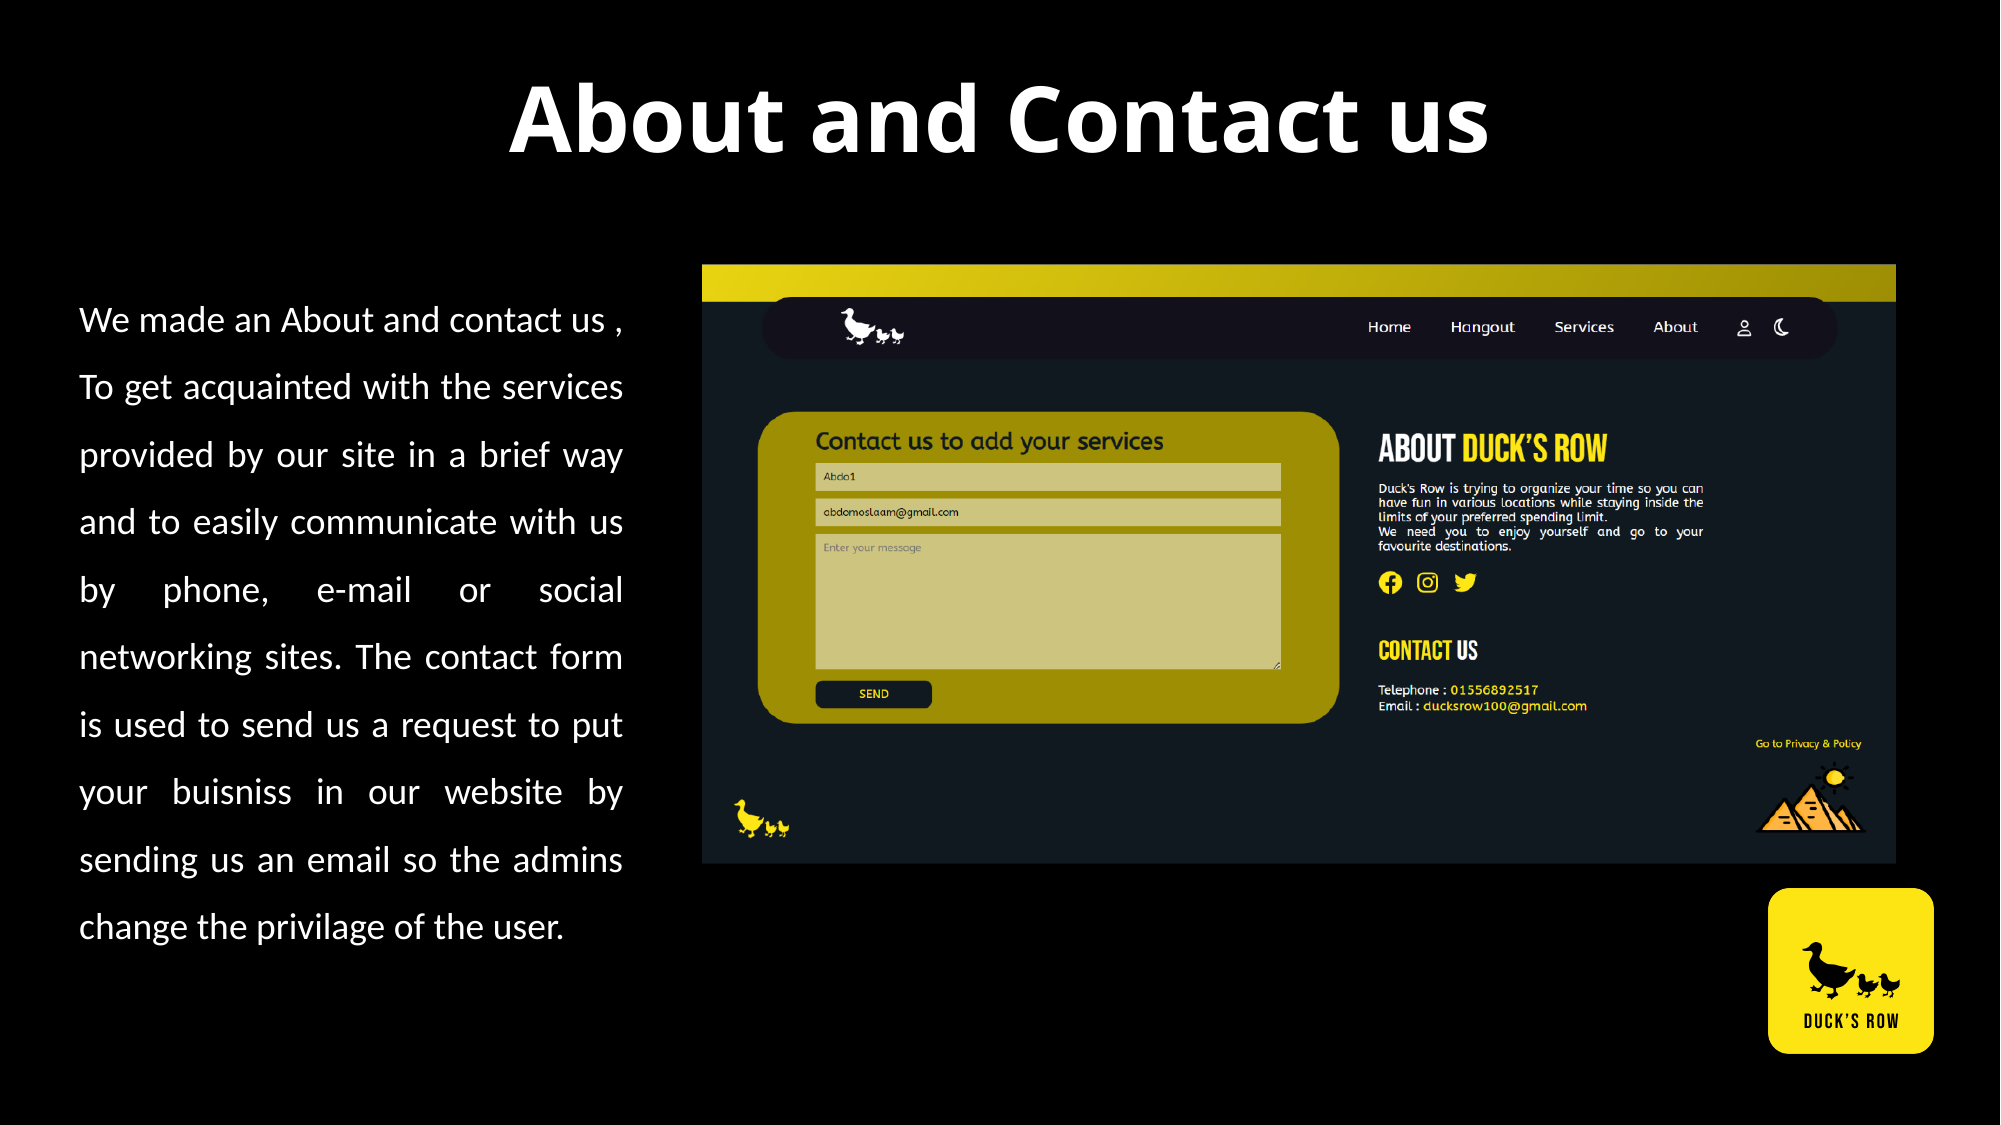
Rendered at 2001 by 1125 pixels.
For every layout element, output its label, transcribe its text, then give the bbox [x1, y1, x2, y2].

title About and Contact us [450, 20, 1550, 180]
subtitle We made an About and contact us , To get acquainted with the services provided by our site in a brief way and to easily communicate with us by phone, e-mail or social networking sites. The contact form is used to send us a request to put your buisniss in our website by sending us an email so the admins change the privilage of the user. [64, 265, 640, 980]
picture [1768, 888, 1934, 1054]
picture [702, 264, 1896, 864]
